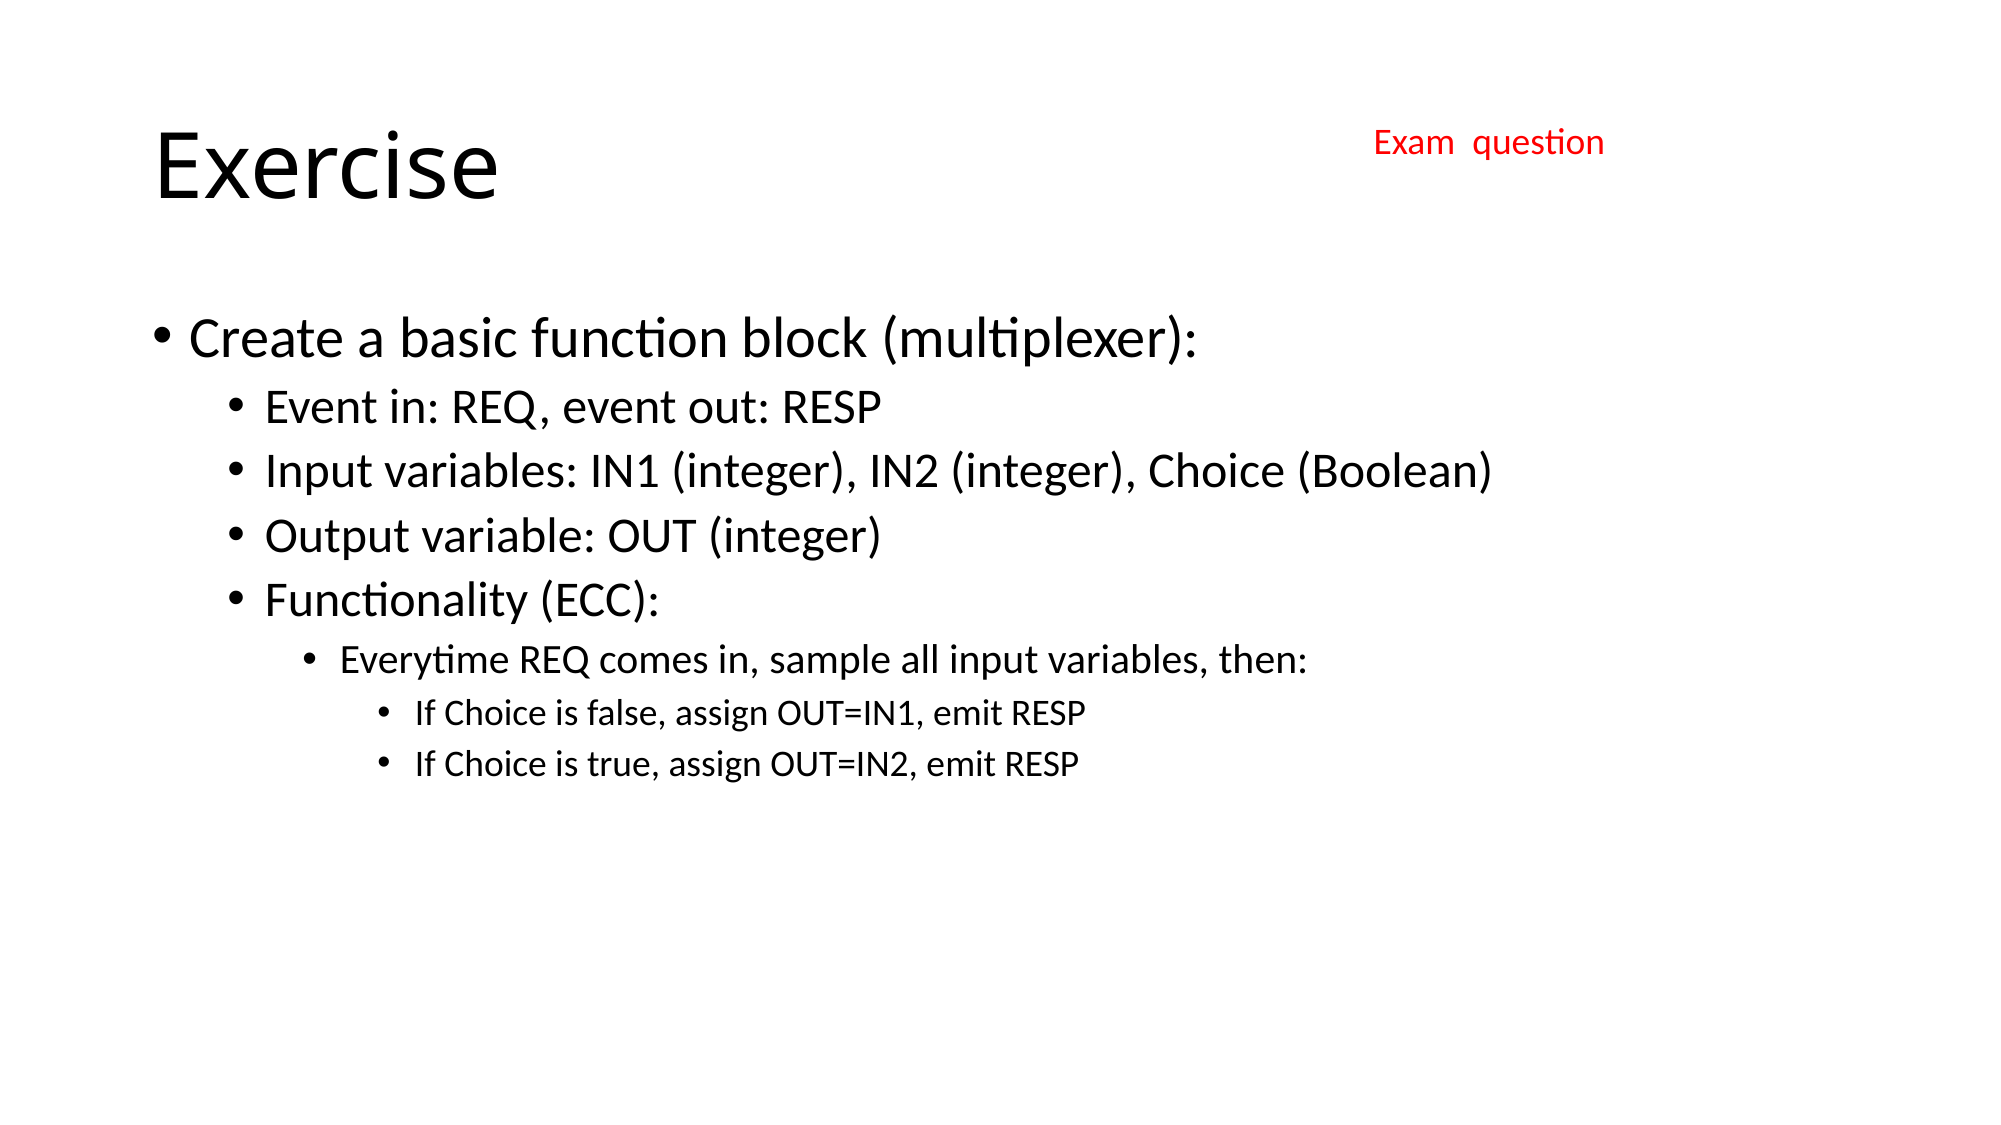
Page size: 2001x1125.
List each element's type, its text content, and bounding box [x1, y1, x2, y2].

title Exercise [137, 59, 1863, 278]
list Create a basic function block (multiplexer): Event in: REQ, event out: RESP Input variables: IN1 (integer), IN2 (integer), Choice (Boolean) Output variable: OUT (integer) Functionality (ECC): Everytime REQ comes in, sample all input variables, then: If Choice is false, assign OUT=IN1, emit RESP If Choice is true, assign OUT=IN2, emit RESP [137, 299, 1863, 1014]
text_box Exam question [1359, 109, 1824, 170]
